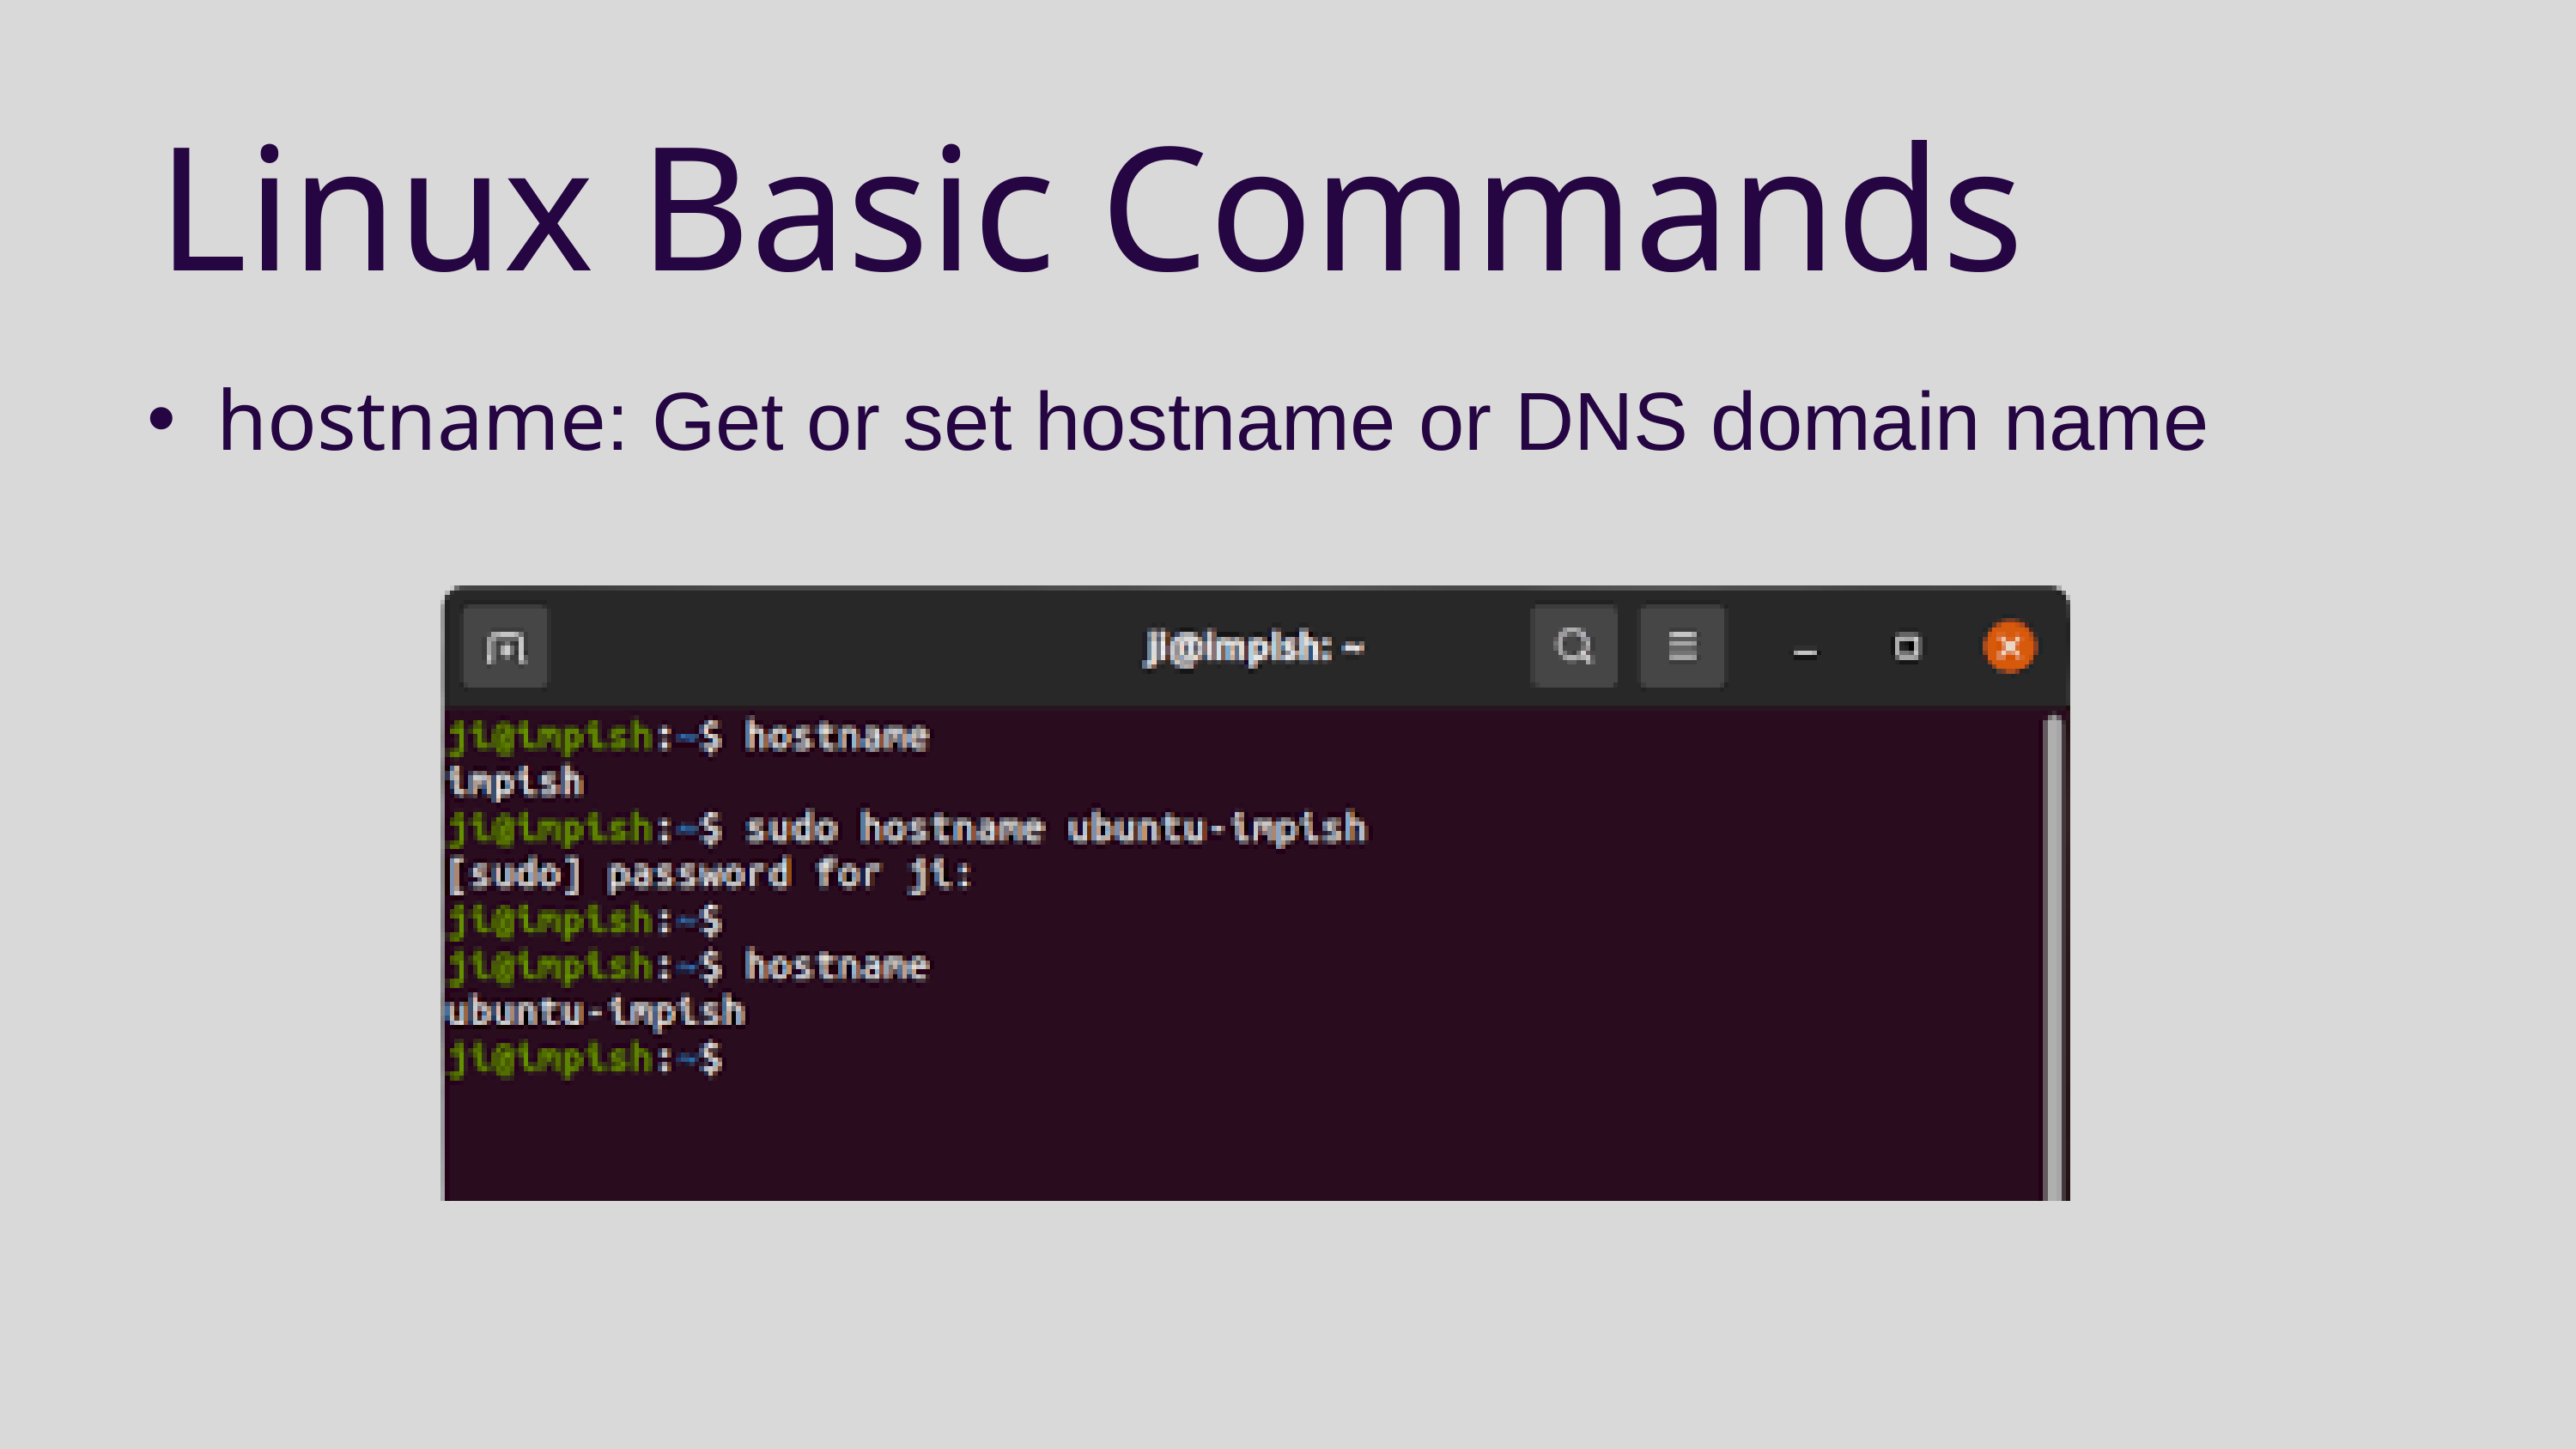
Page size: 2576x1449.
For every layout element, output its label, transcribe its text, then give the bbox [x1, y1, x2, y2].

text_box hostname: Get or set hostname or DNS domain name [76, 367, 2338, 467]
picture [422, 563, 2109, 1201]
text_box Linux Basic Commands [157, 150, 2419, 306]
